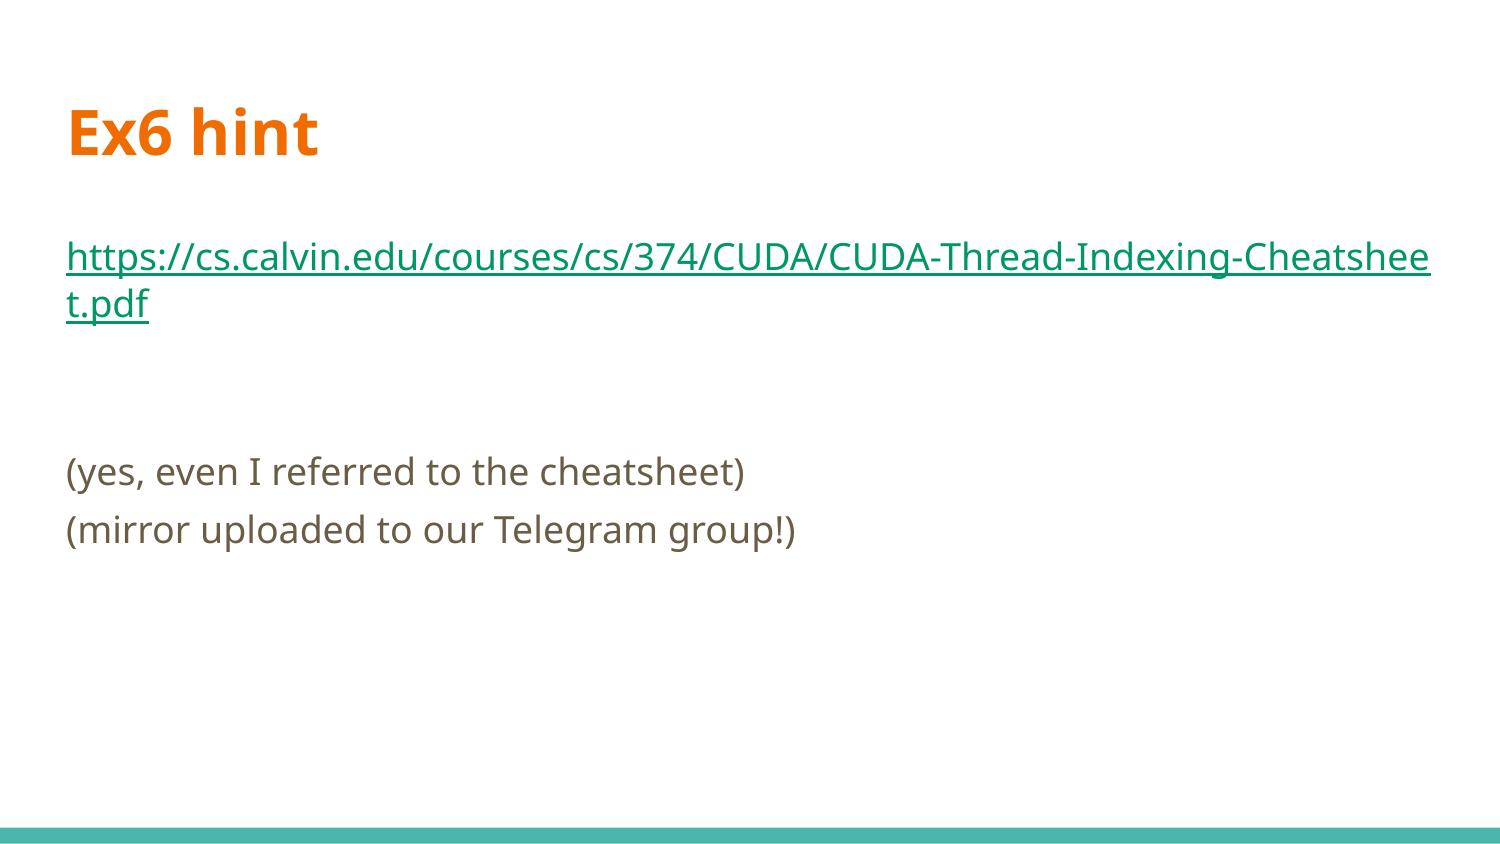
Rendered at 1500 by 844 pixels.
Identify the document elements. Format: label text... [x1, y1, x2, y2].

title Ex6 hint [51, 72, 1449, 189]
list https://cs.calvin.edu/courses/cs/374/CUDA/CUDA-Thread-Indexing-Cheatsheet.pdf (yes, even I referred to the cheatsheet) (mirror uploaded to our Telegram group!) [51, 207, 1449, 750]
